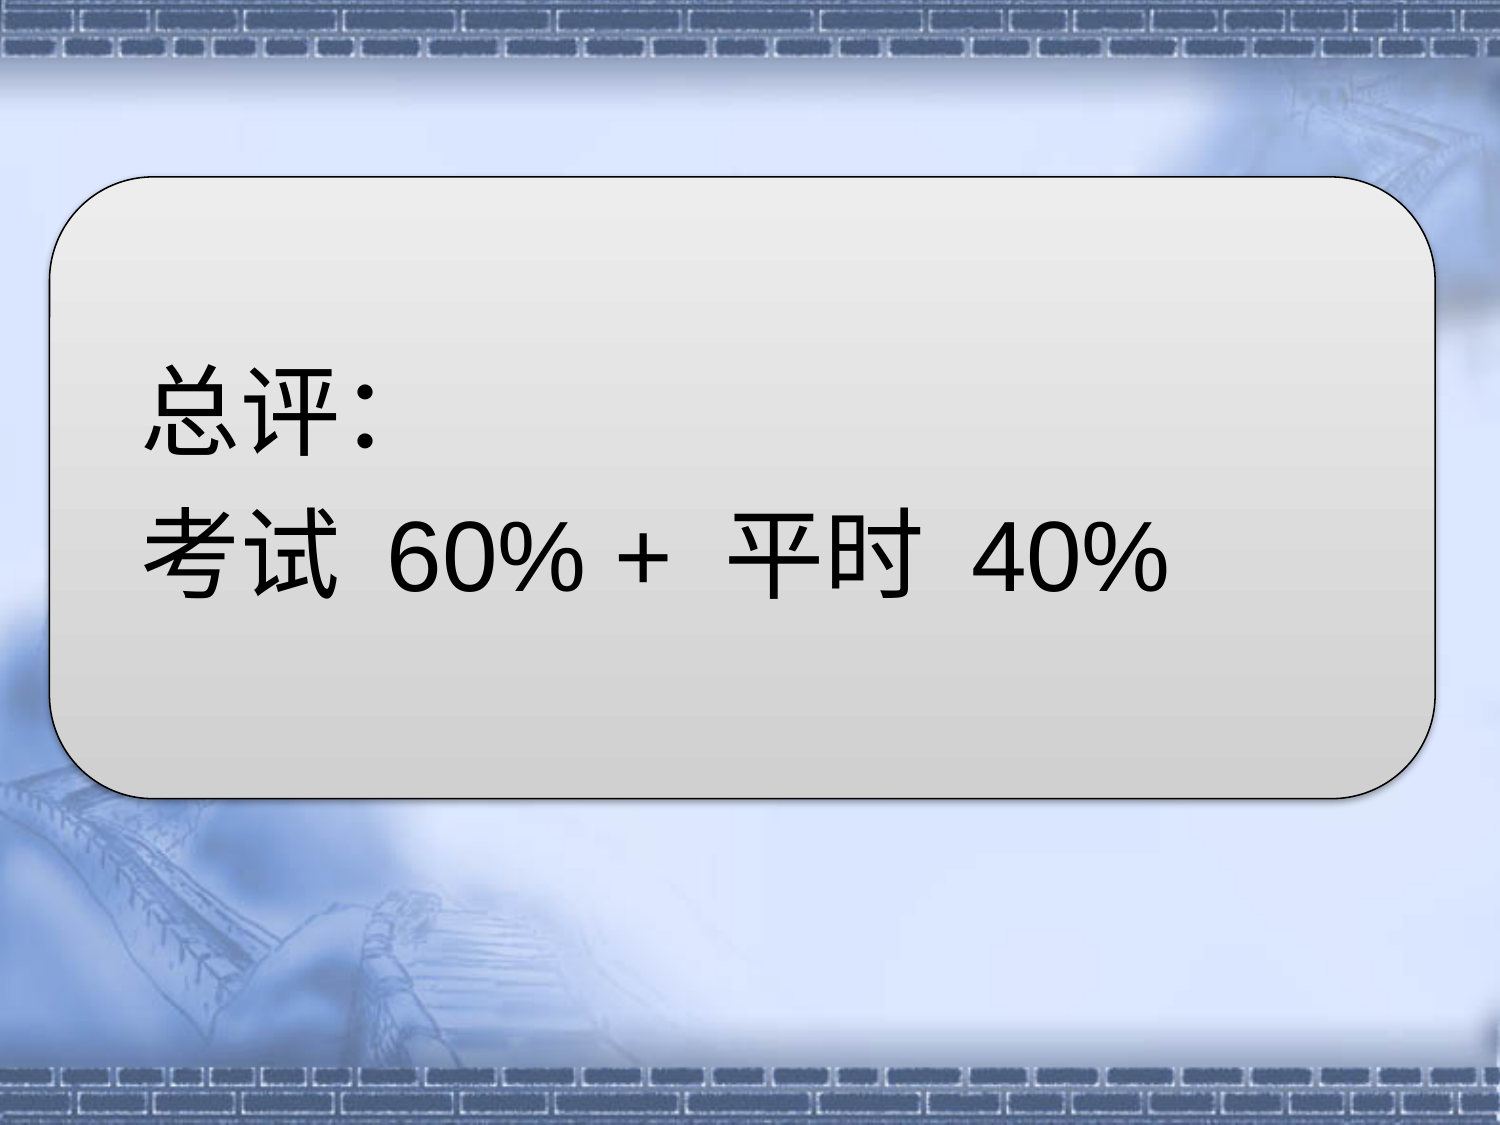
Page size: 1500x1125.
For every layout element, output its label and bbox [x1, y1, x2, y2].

text_box [49, 175, 1436, 799]
picture [0, 0, 1500, 1125]
